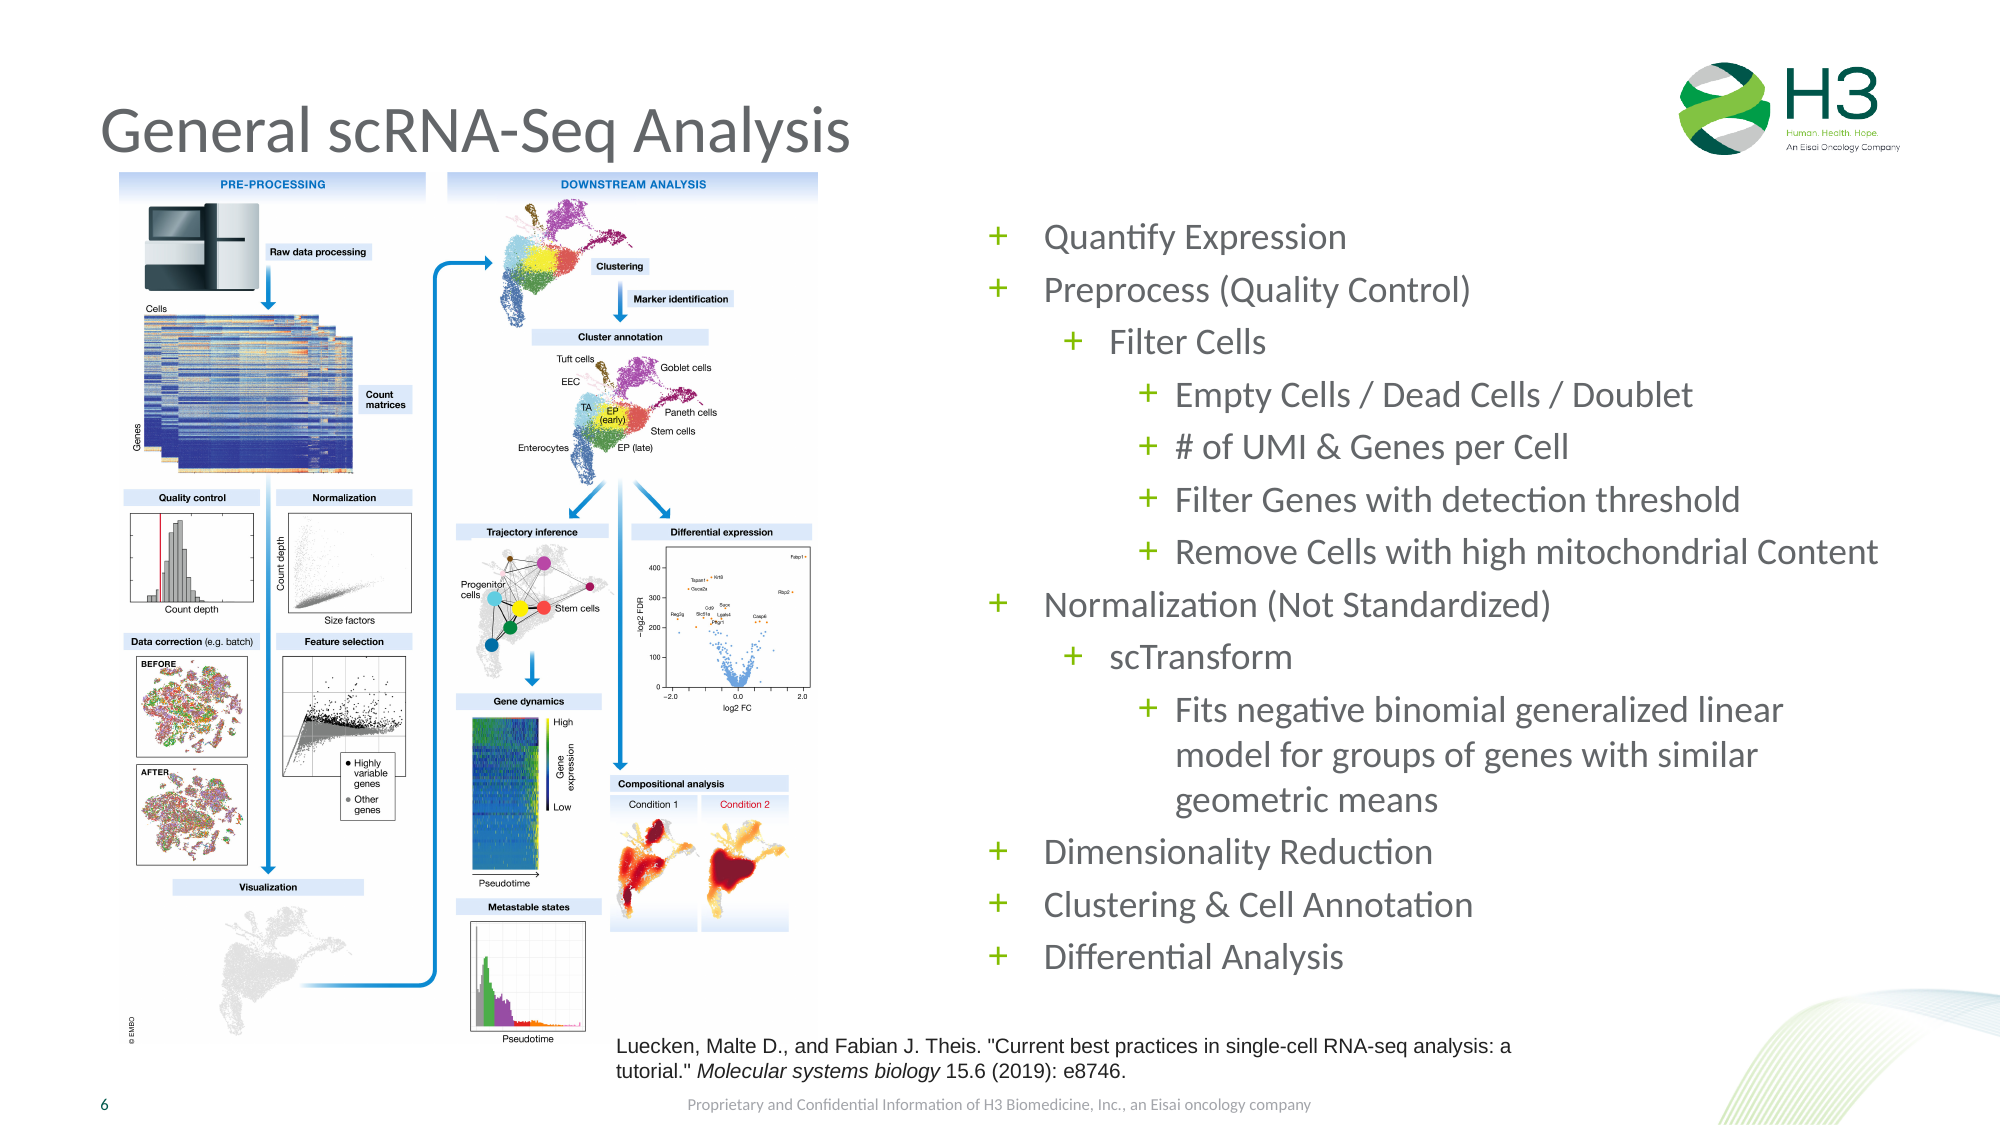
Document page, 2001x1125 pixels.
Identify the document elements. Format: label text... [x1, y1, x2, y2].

footer Proprietary and Confidential Information of H3 Biomedicine, Inc., an Eisai oncology company [635, 1091, 1365, 1125]
picture [1681, 62, 1900, 155]
list Quantify Expression Preprocess (Quality Control) Filter Cells Empty Cells / Dead Cells / Doublet # of UMI & Genes per Cell Filter Genes with detection threshold Remove Cells with high mitochondrial Content Normalization (Not Standardized) scTransform Fits negative binomial generalized linear model for groups of genes with similar geometric means Dimensionality Reduction Clustering & Cell Annotation Differential Analysis [972, 204, 1901, 1052]
slide_number 6 [100, 1083, 202, 1125]
title General scRNA-Seq Analysis [100, 0, 1681, 174]
picture [1700, 977, 2000, 1125]
picture [118, 172, 818, 1045]
text_box Luecken, Malte D., and Fabian J. Theis. "Current best practices in single‐cell RNA‐seq analysis: a tutorial." Molecular systems biology 15.6 (2019): e8746. [601, 1025, 1602, 1091]
